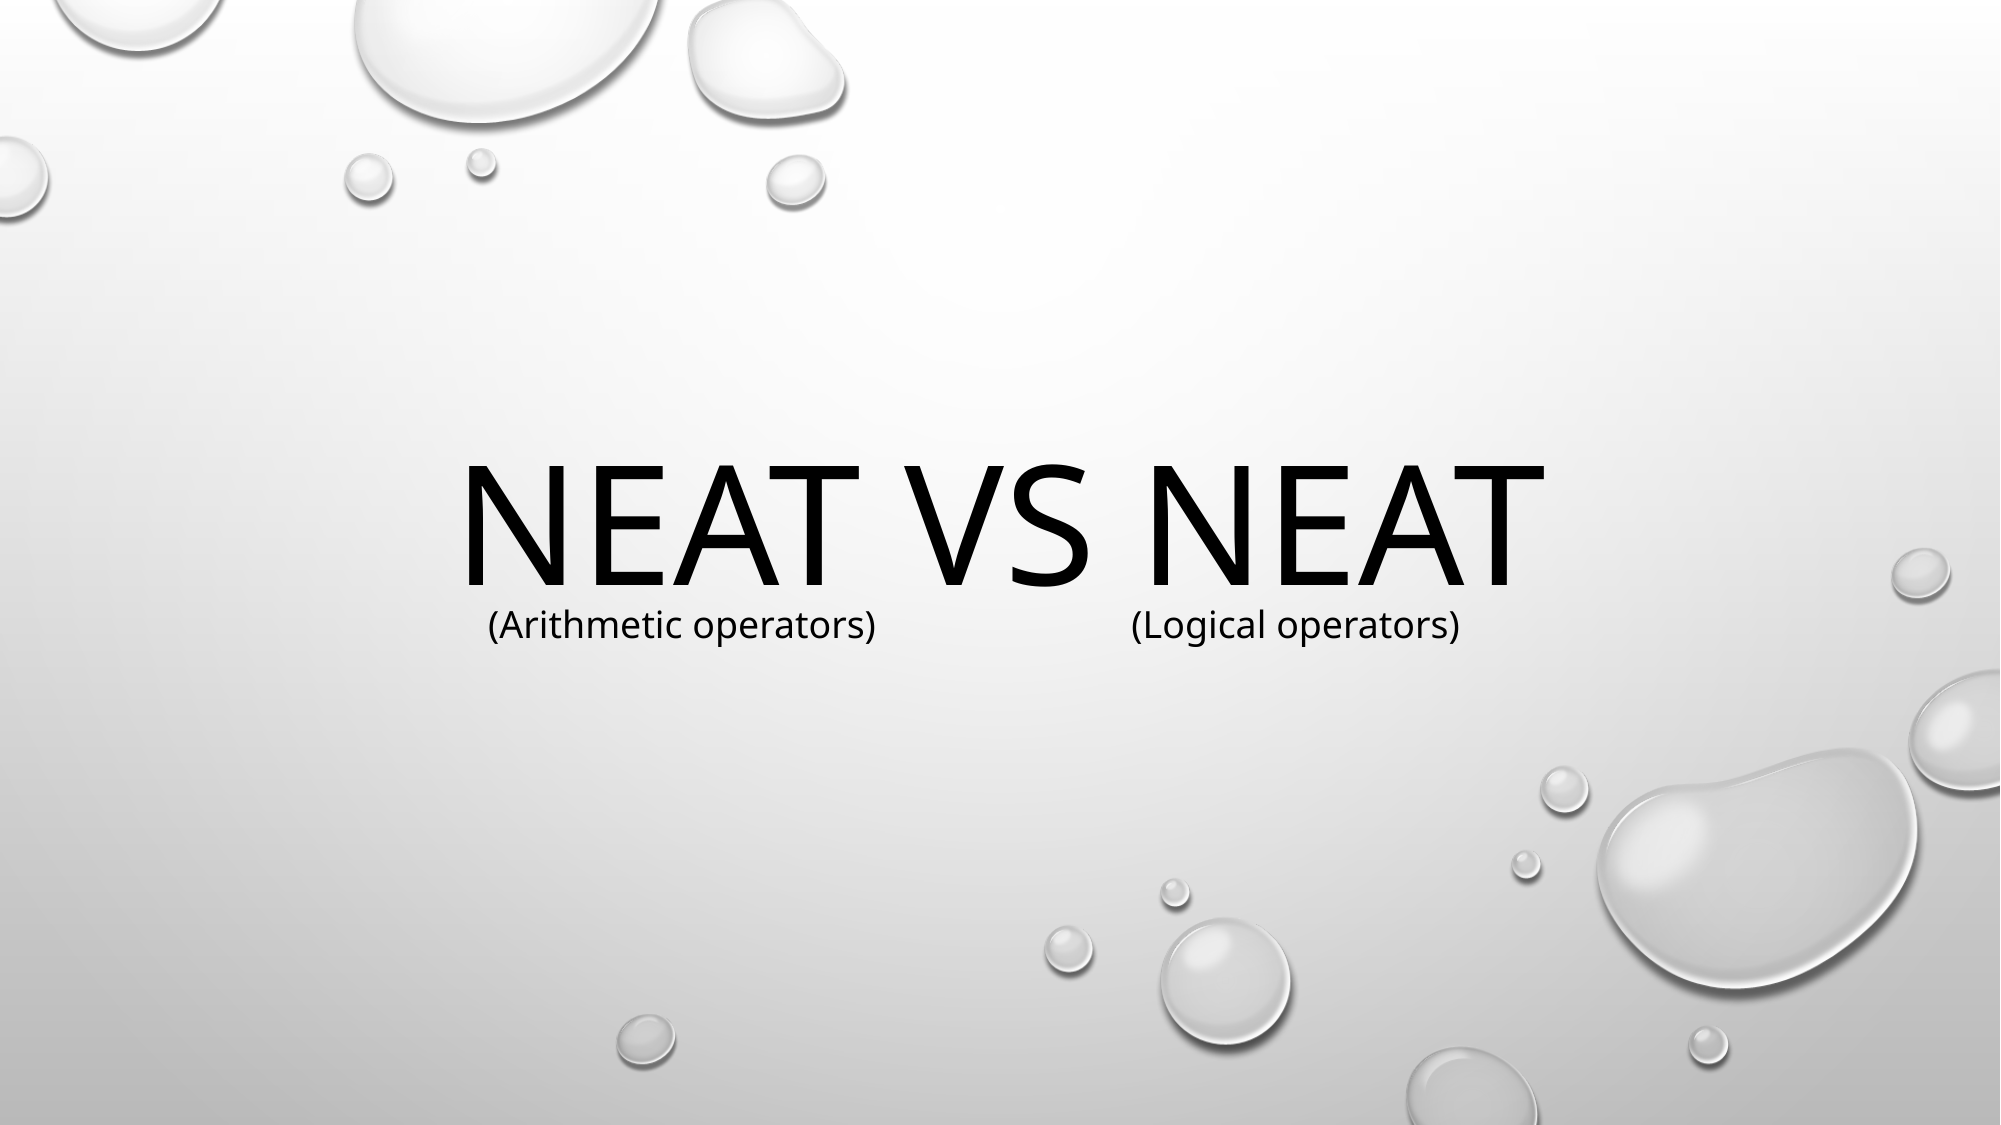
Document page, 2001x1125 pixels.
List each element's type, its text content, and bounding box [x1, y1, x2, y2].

text_box (Logical operators) [1116, 593, 1476, 654]
picture [0, 0, 2000, 1125]
title NEAT vs Neat [149, 224, 1851, 839]
text_box (Arithmetic operators) [473, 593, 891, 654]
